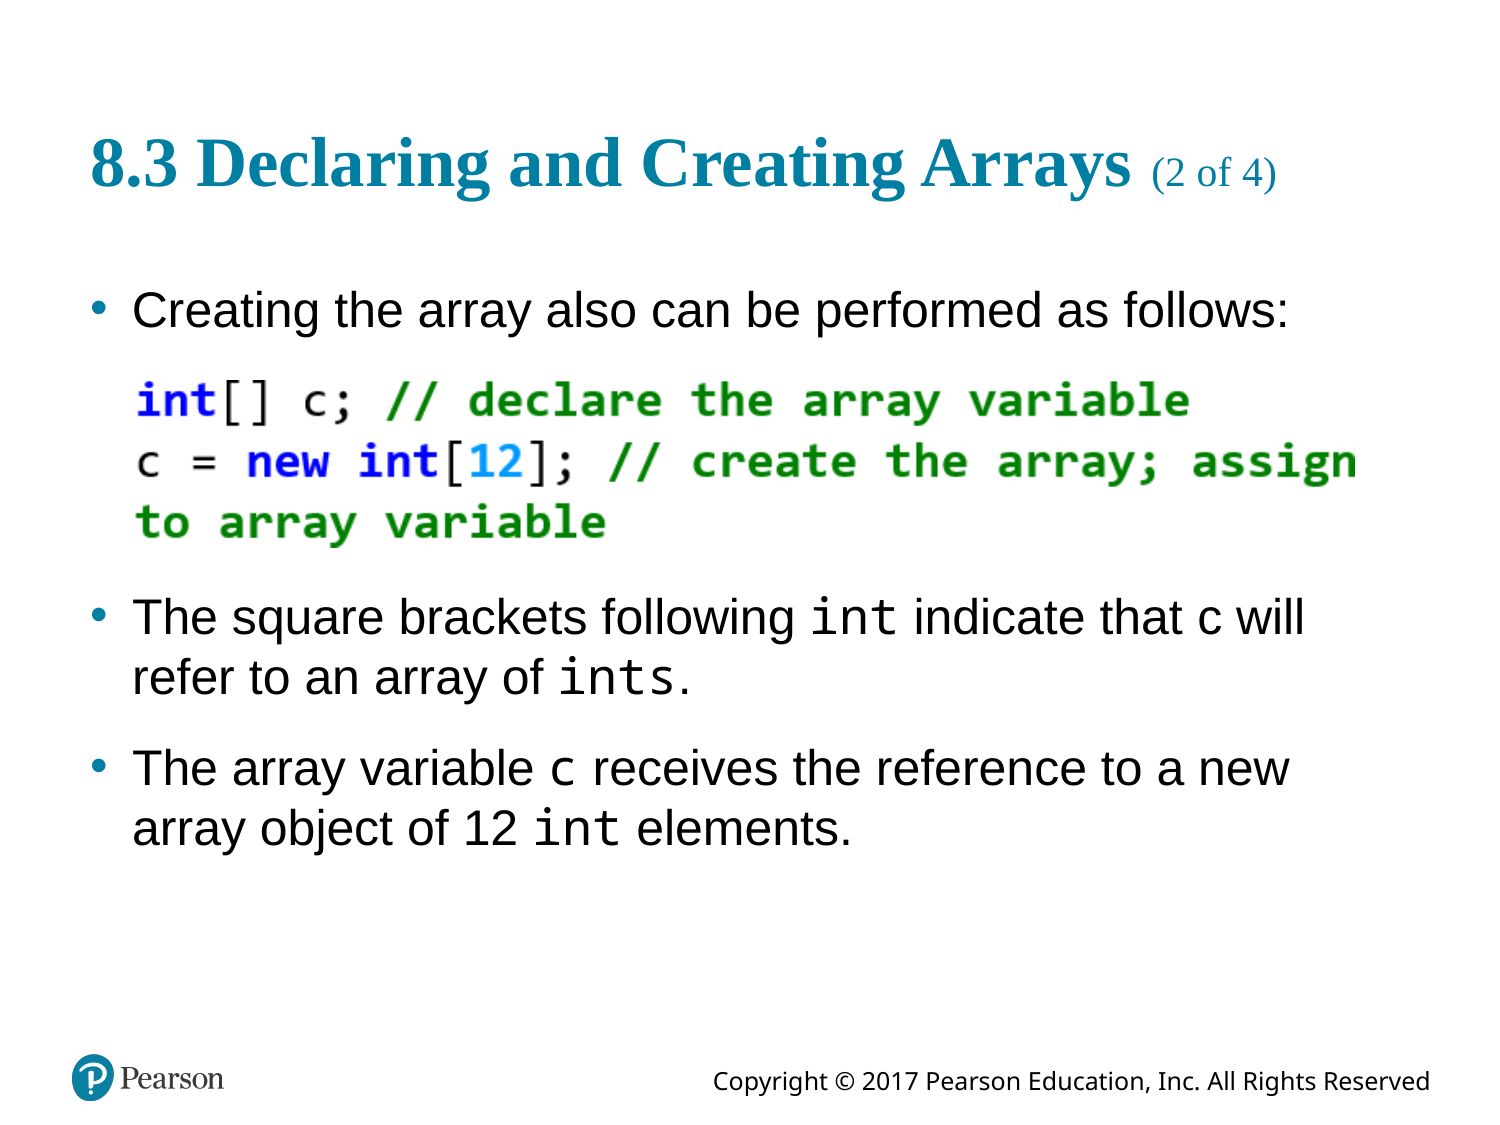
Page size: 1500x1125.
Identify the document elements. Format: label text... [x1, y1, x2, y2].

list The square brackets following int indicate that c will refer to an array of ints. The array variable c receives the reference to a new array object of 12 int elements. [75, 569, 1425, 869]
picture [72, 1087, 83, 1101]
picture [135, 379, 1355, 548]
picture [80, 1063, 106, 1088]
title 8.3 Declaring and Creating Arrays (2 of 4) [75, 35, 1425, 216]
picture [72, 1054, 88, 1070]
picture [98, 1054, 224, 1101]
list Creating the array also can be performed as follows: [75, 262, 1425, 361]
